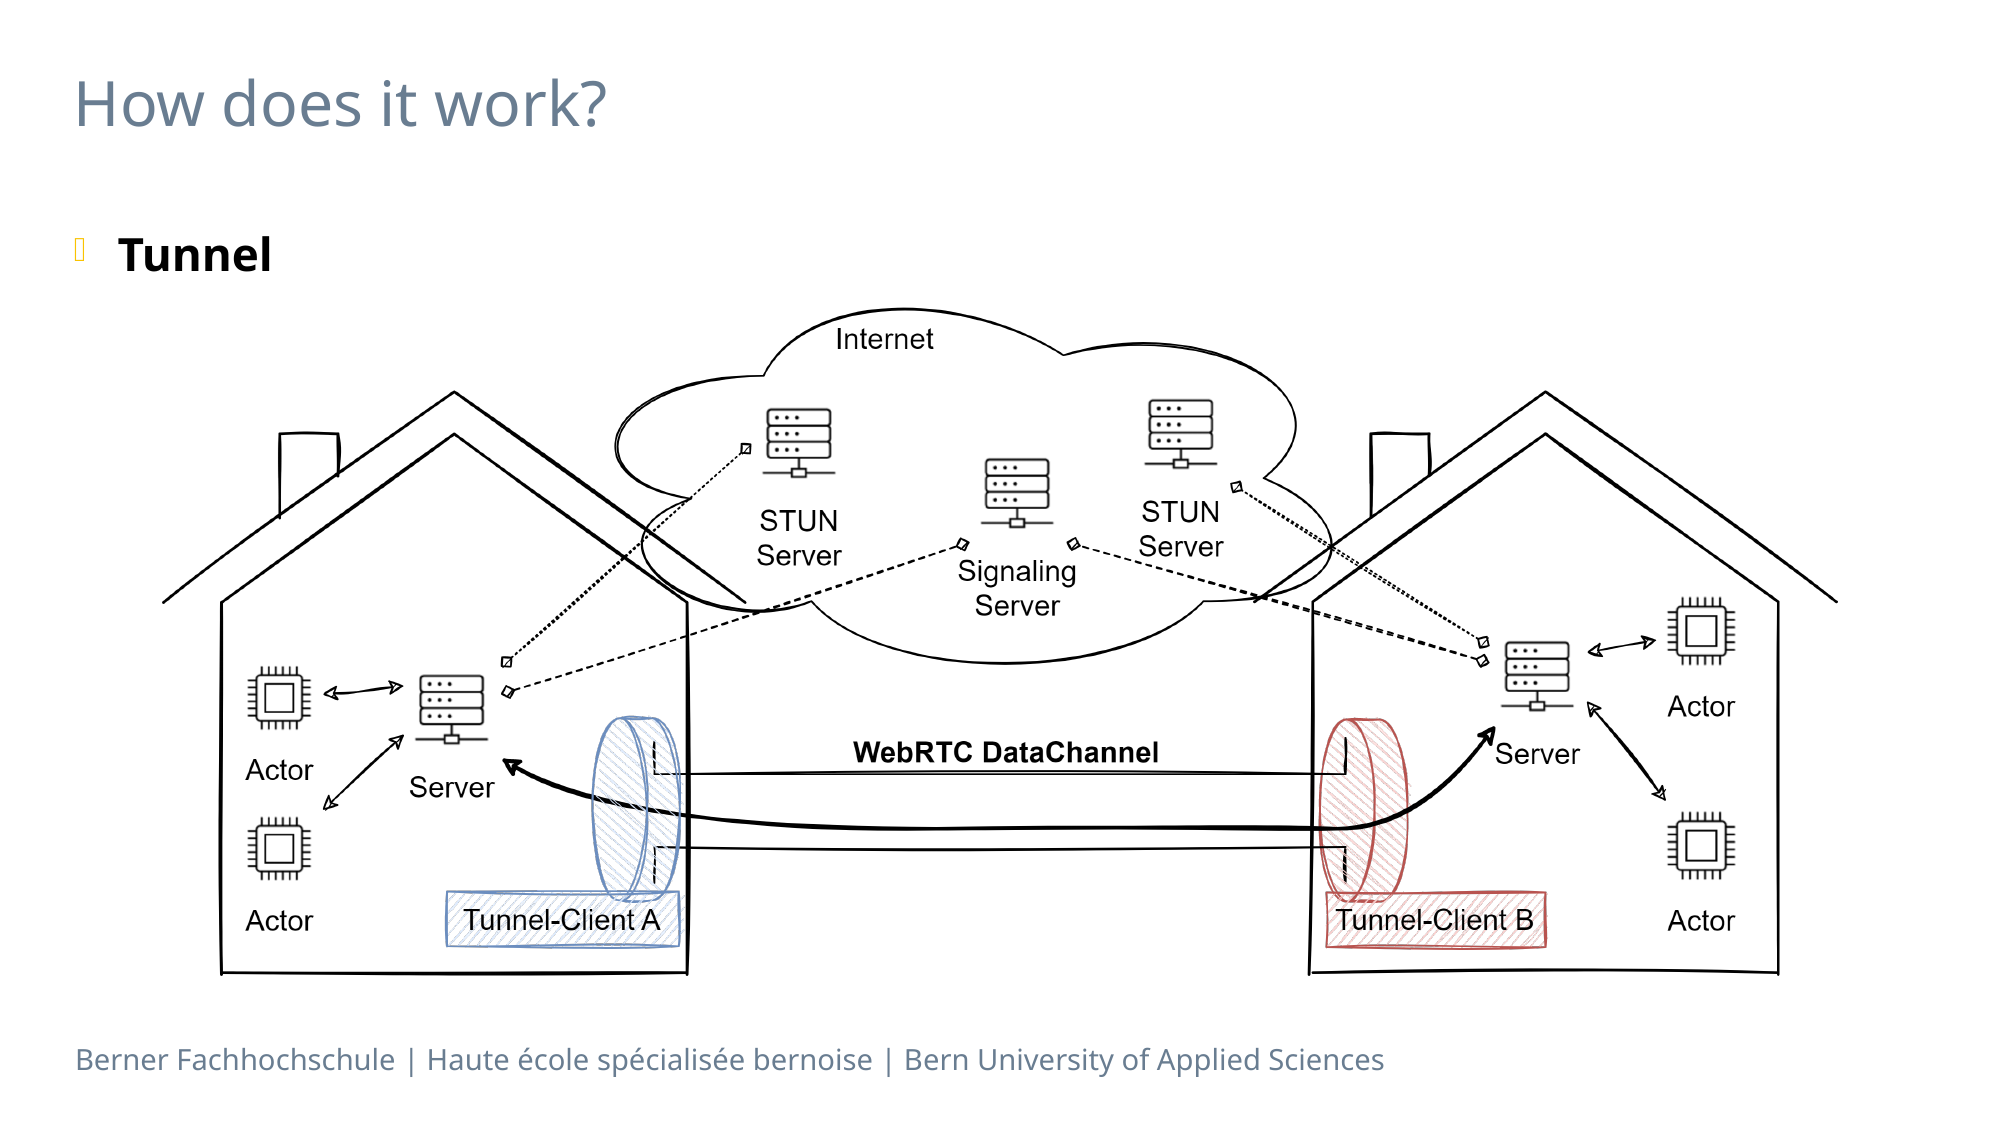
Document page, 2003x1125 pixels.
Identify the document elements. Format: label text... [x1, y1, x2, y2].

list Tunnel [73, 225, 1929, 1012]
title How does it work? [73, 64, 1929, 149]
picture [144, 254, 1859, 997]
